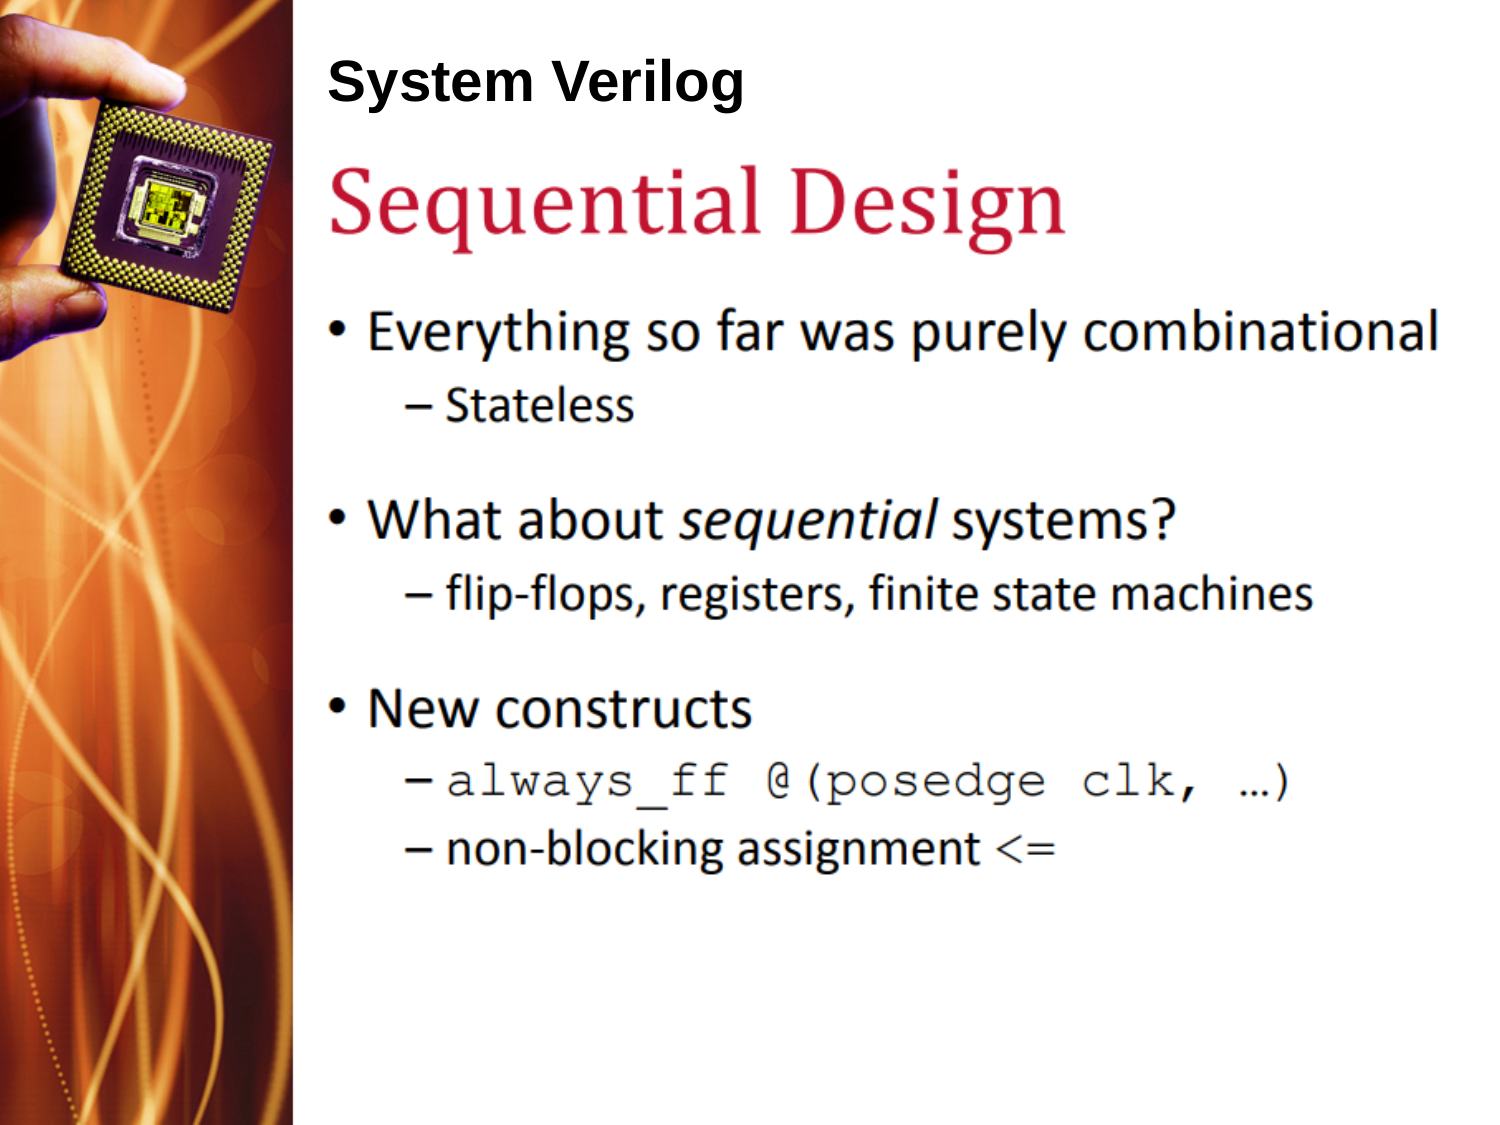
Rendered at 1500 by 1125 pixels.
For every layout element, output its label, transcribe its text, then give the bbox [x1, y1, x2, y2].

picture [0, 0, 1500, 1125]
text_box System Verilog [312, 19, 1471, 138]
